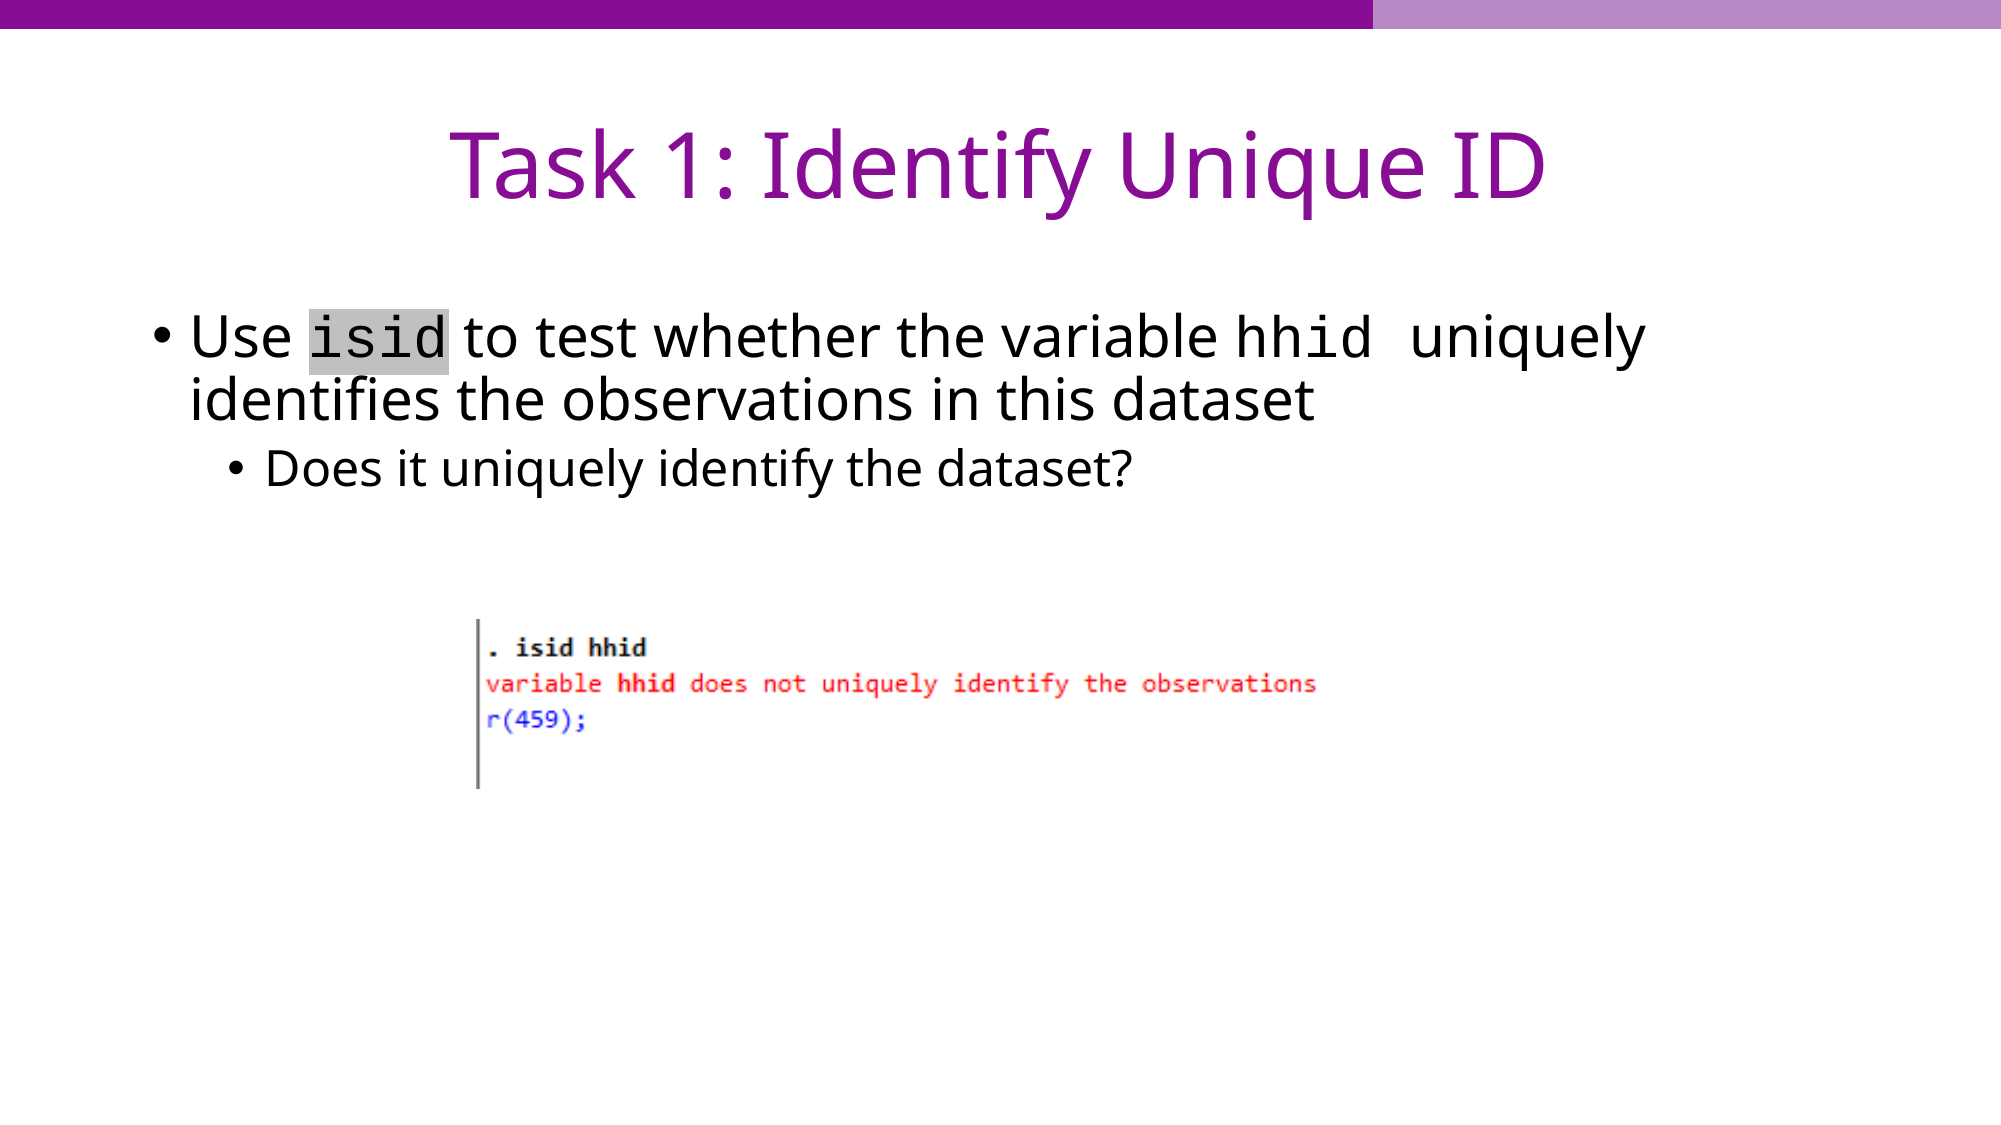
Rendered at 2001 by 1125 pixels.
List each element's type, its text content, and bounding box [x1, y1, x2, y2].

title Task 1: Identify Unique ID [137, 59, 1863, 278]
picture [476, 619, 1391, 789]
list Use isid to test whether the variable hhid uniquely identifies the observations in this dataset Does it uniquely identify the dataset? [137, 299, 1863, 1014]
